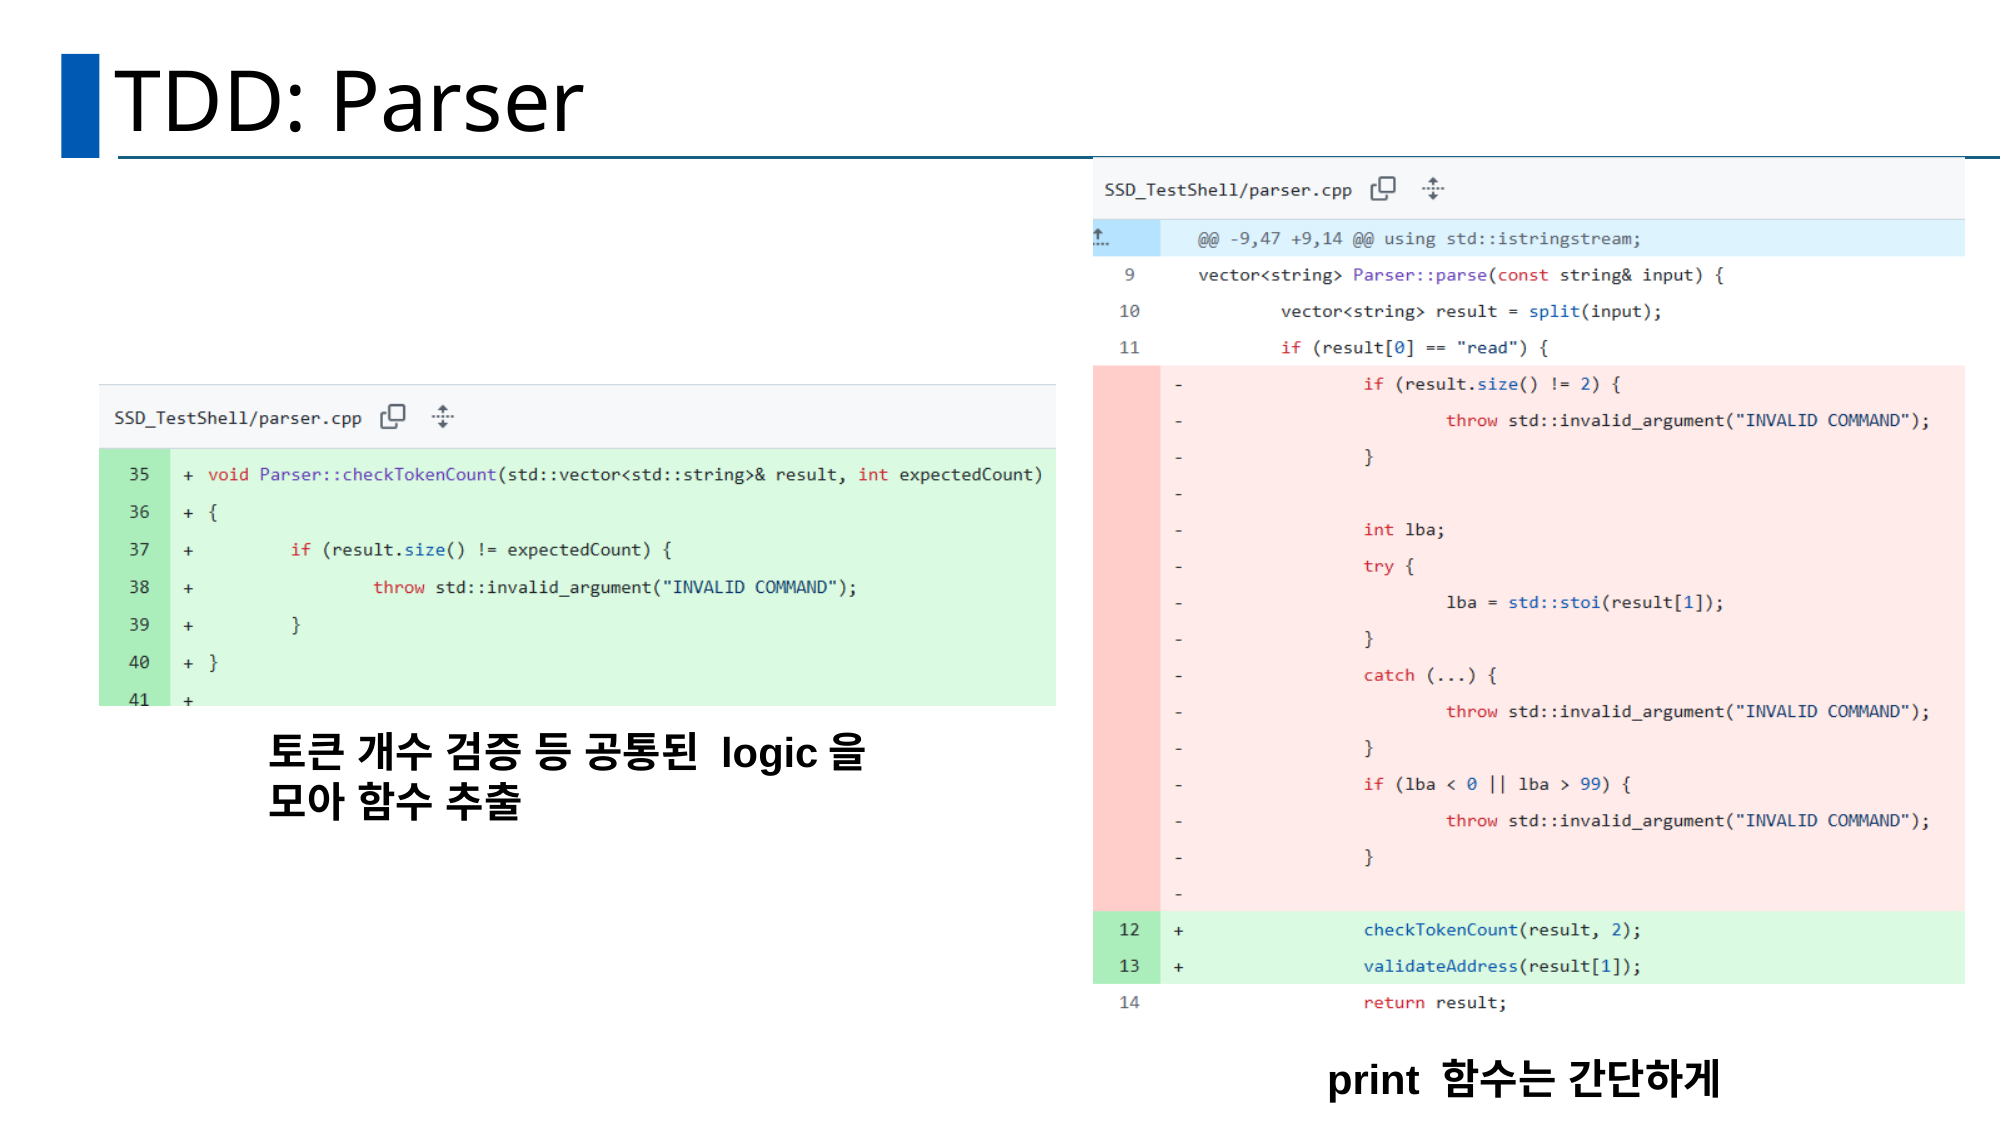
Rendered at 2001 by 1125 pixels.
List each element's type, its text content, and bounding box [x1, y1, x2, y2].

title TDD: Parser [99, 50, 1825, 158]
text_box print 함수는 간단하게 [1312, 1045, 1788, 1111]
text_box 토큰 개수 검증 등 공통된 logic을 모아 함수 추출 [254, 718, 937, 834]
picture [1092, 157, 1965, 1018]
picture [99, 384, 1056, 706]
